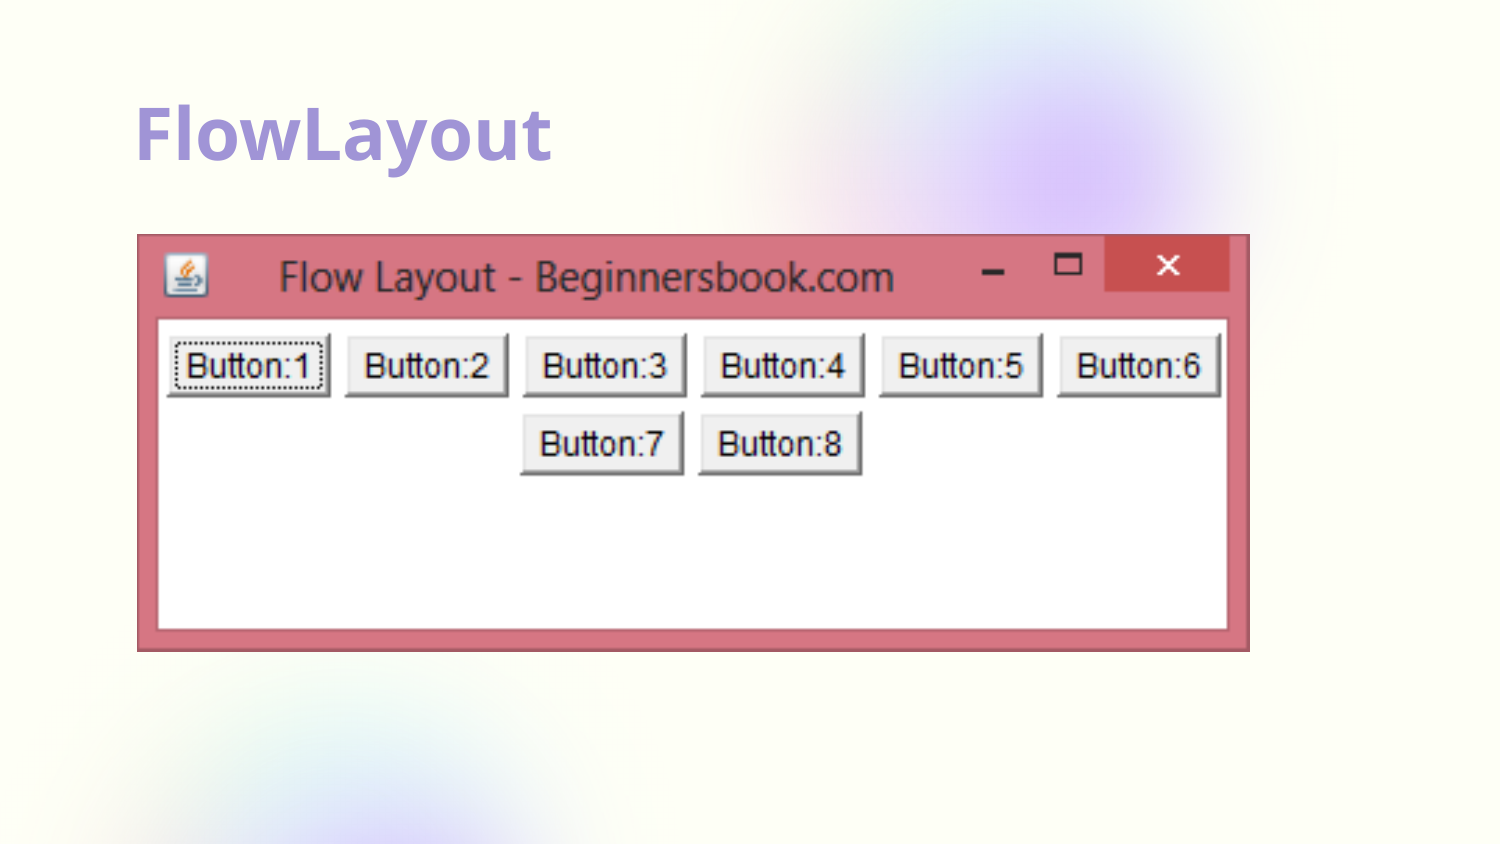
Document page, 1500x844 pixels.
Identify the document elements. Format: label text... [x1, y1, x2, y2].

picture [0, 0, 1465, 844]
title FlowLayout [118, 72, 788, 167]
